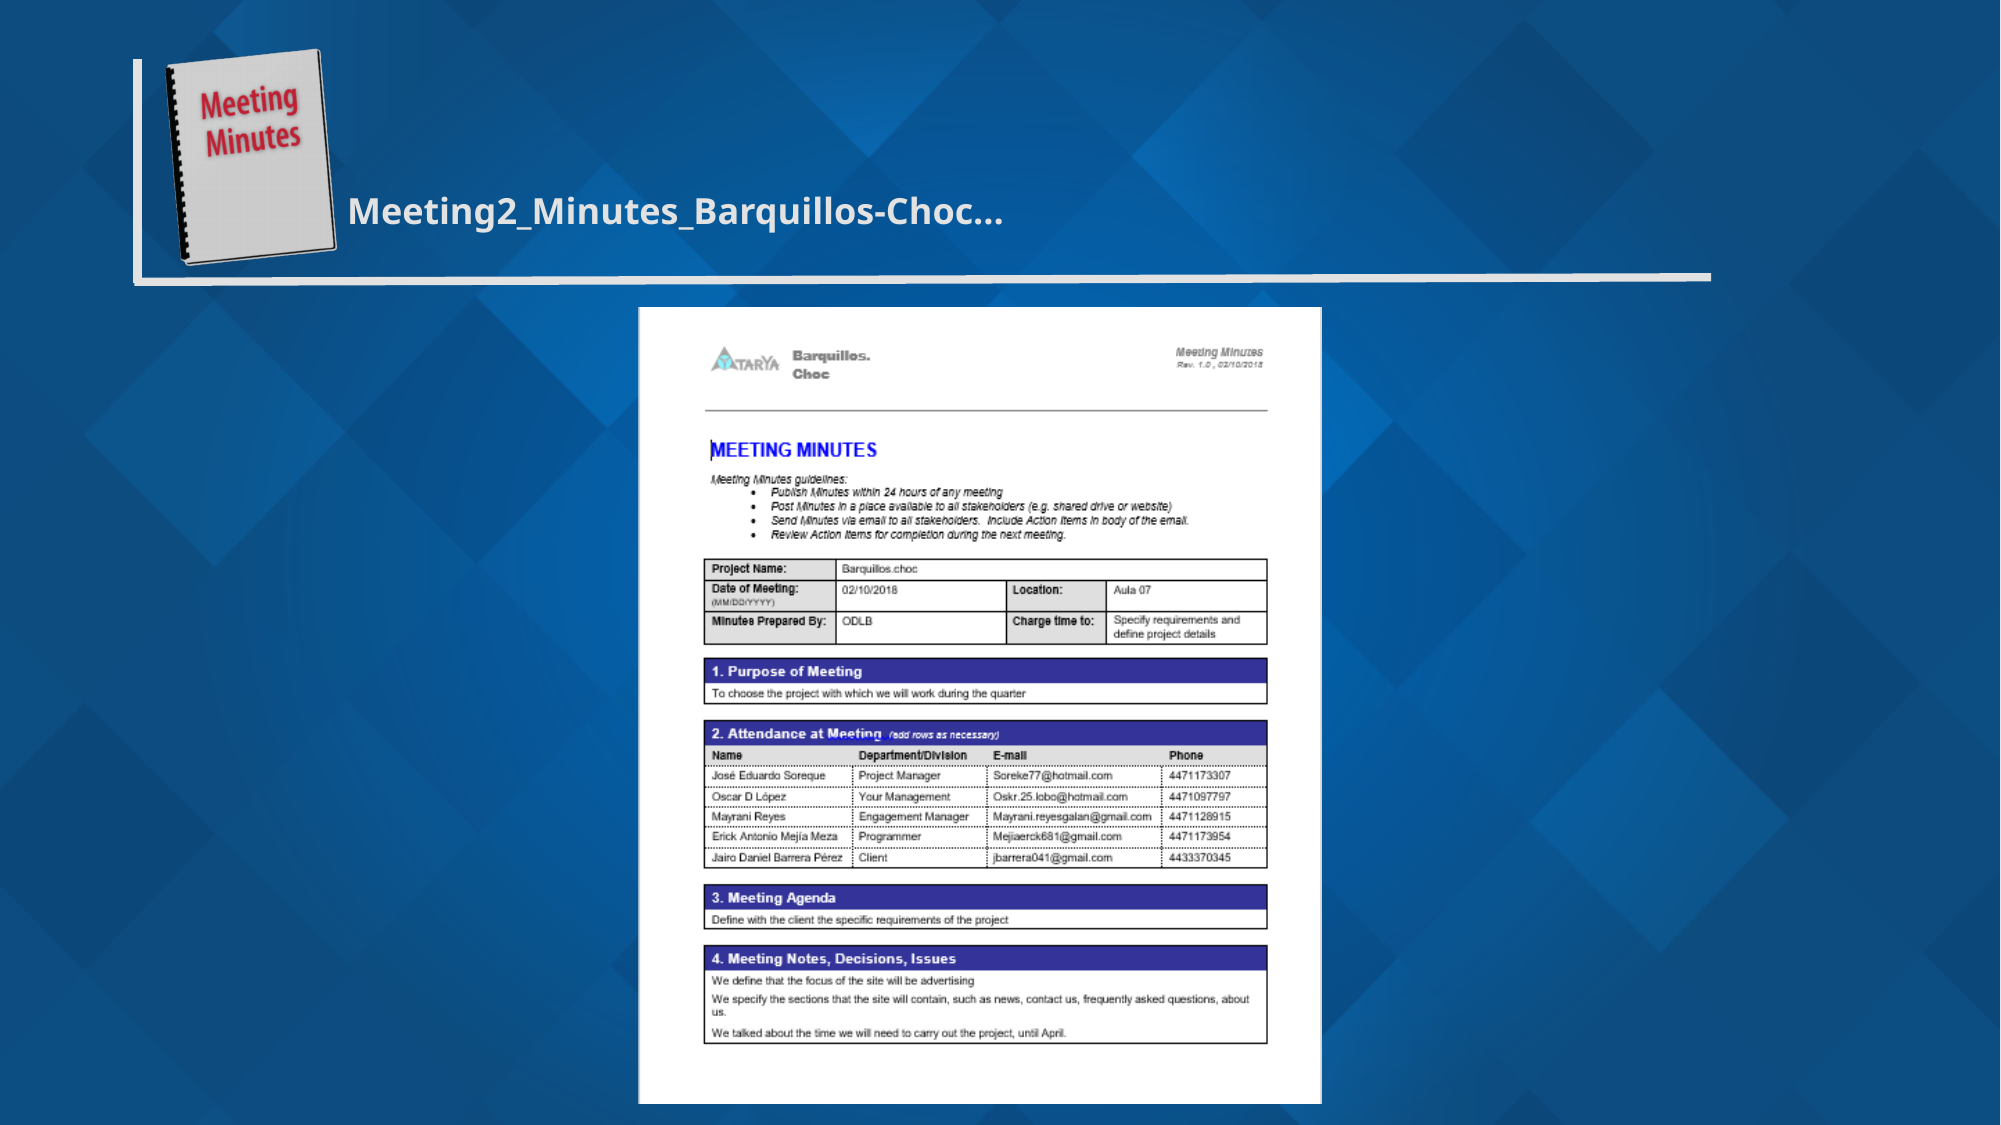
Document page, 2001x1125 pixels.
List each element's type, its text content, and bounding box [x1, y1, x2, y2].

picture [0, 0, 2001, 1125]
title Meeting2_Minutes_Barquillos-Choc… [321, 95, 1892, 313]
